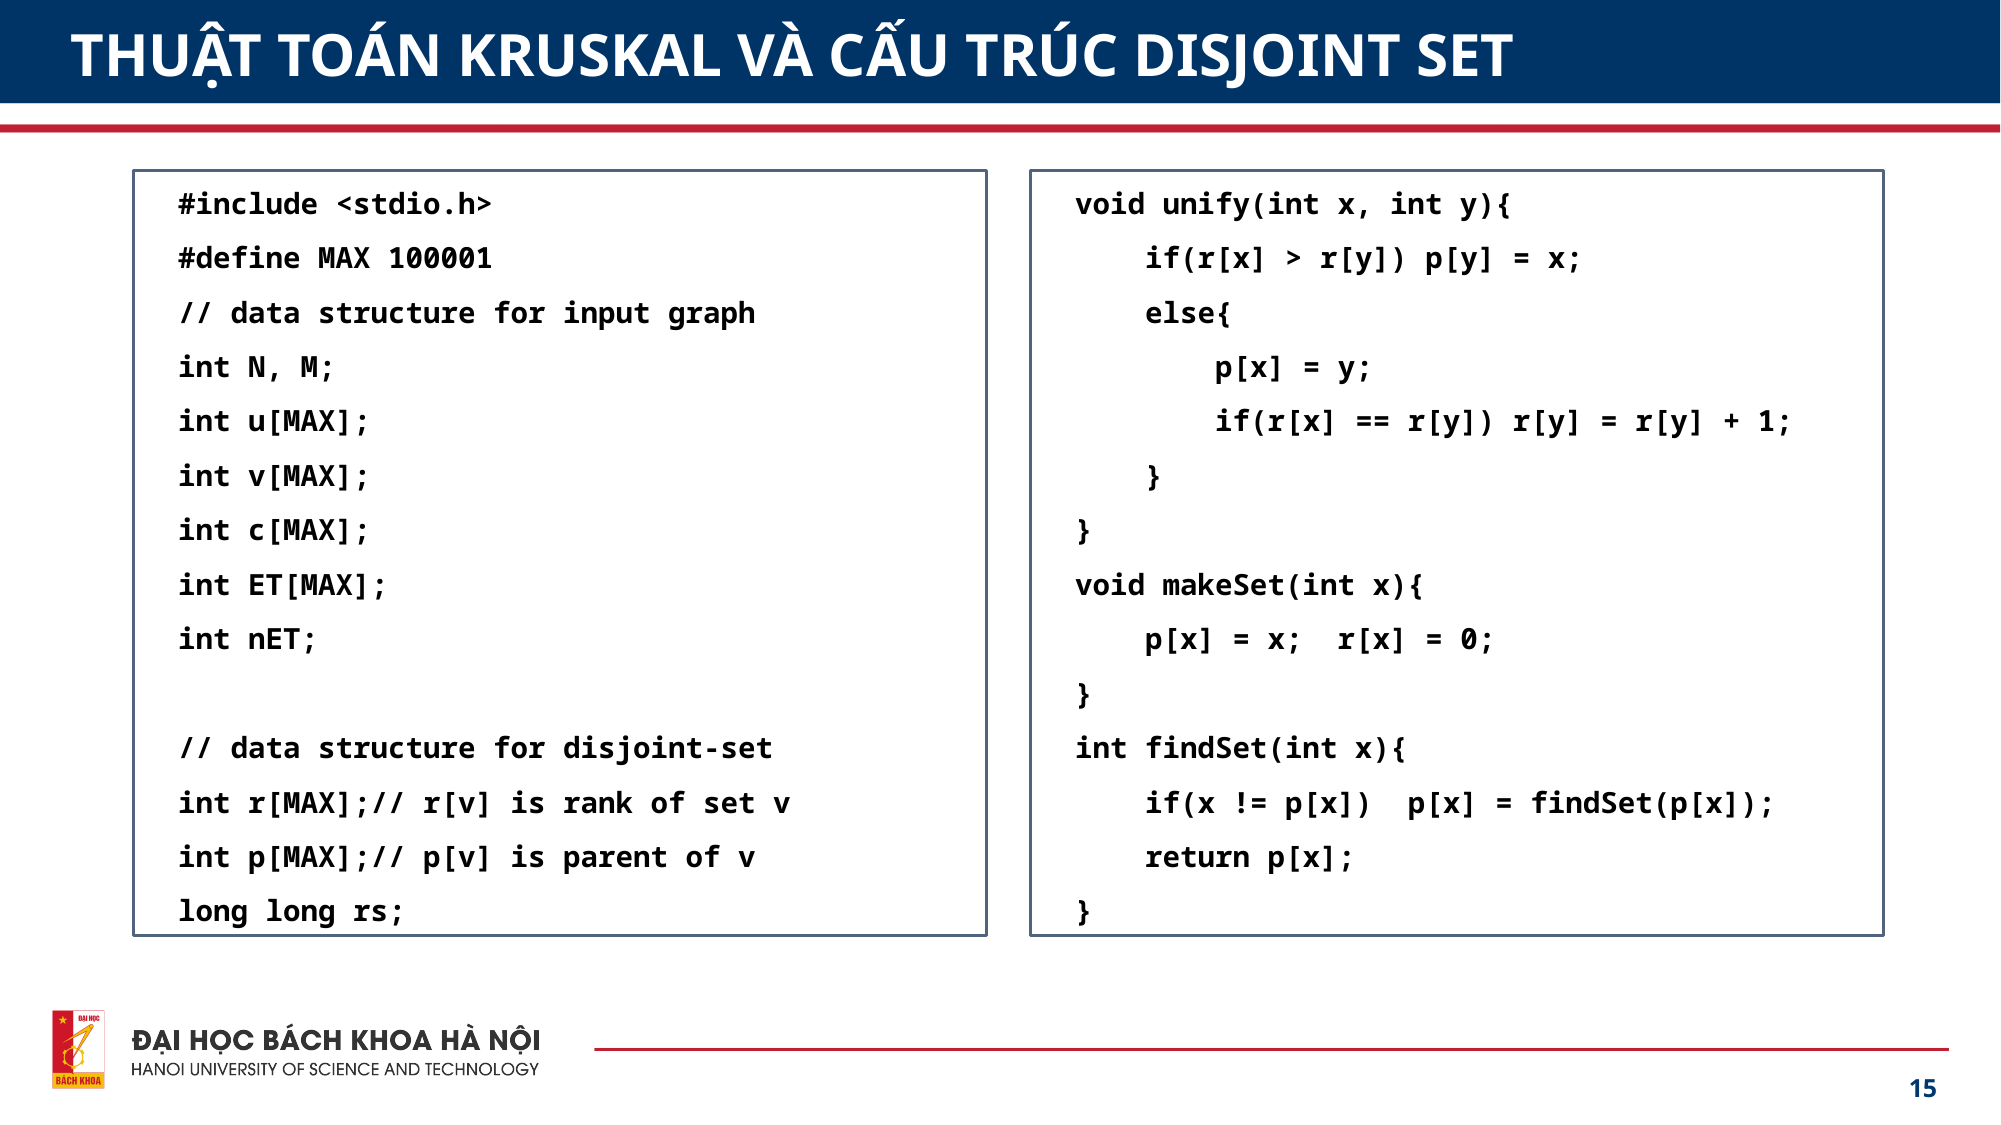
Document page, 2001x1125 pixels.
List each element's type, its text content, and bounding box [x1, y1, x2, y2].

title THUẬT TOÁN KRUSKAL VÀ CẤU TRÚC DISJOINT SET [55, 18, 1945, 90]
slide_number 15 [1502, 1065, 1953, 1125]
text_box #include <stdio.h> #define MAX 100001 // data structure for input graph int N, M; int u[MAX]; int v[MAX]; int c[MAX]; int ET[MAX]; int nET; // data structure for disjoint-set int r[MAX];// r[v] is rank of set v int p[MAX];// p[v] is parent of v long long rs; [133, 170, 987, 936]
picture [0, 0, 2001, 1125]
text_box void unify(int x, int y){ if(r[x] > r[y]) p[y] = x; else{ p[x] = y; if(r[x] == r[y]) r[y] = r[y] + 1; } } void makeSet(int x){ p[x] = x; r[x] = 0; } int findSet(int x){ if(x != p[x]) p[x] = findSet(p[x]); return p[x]; } [1030, 170, 1884, 936]
